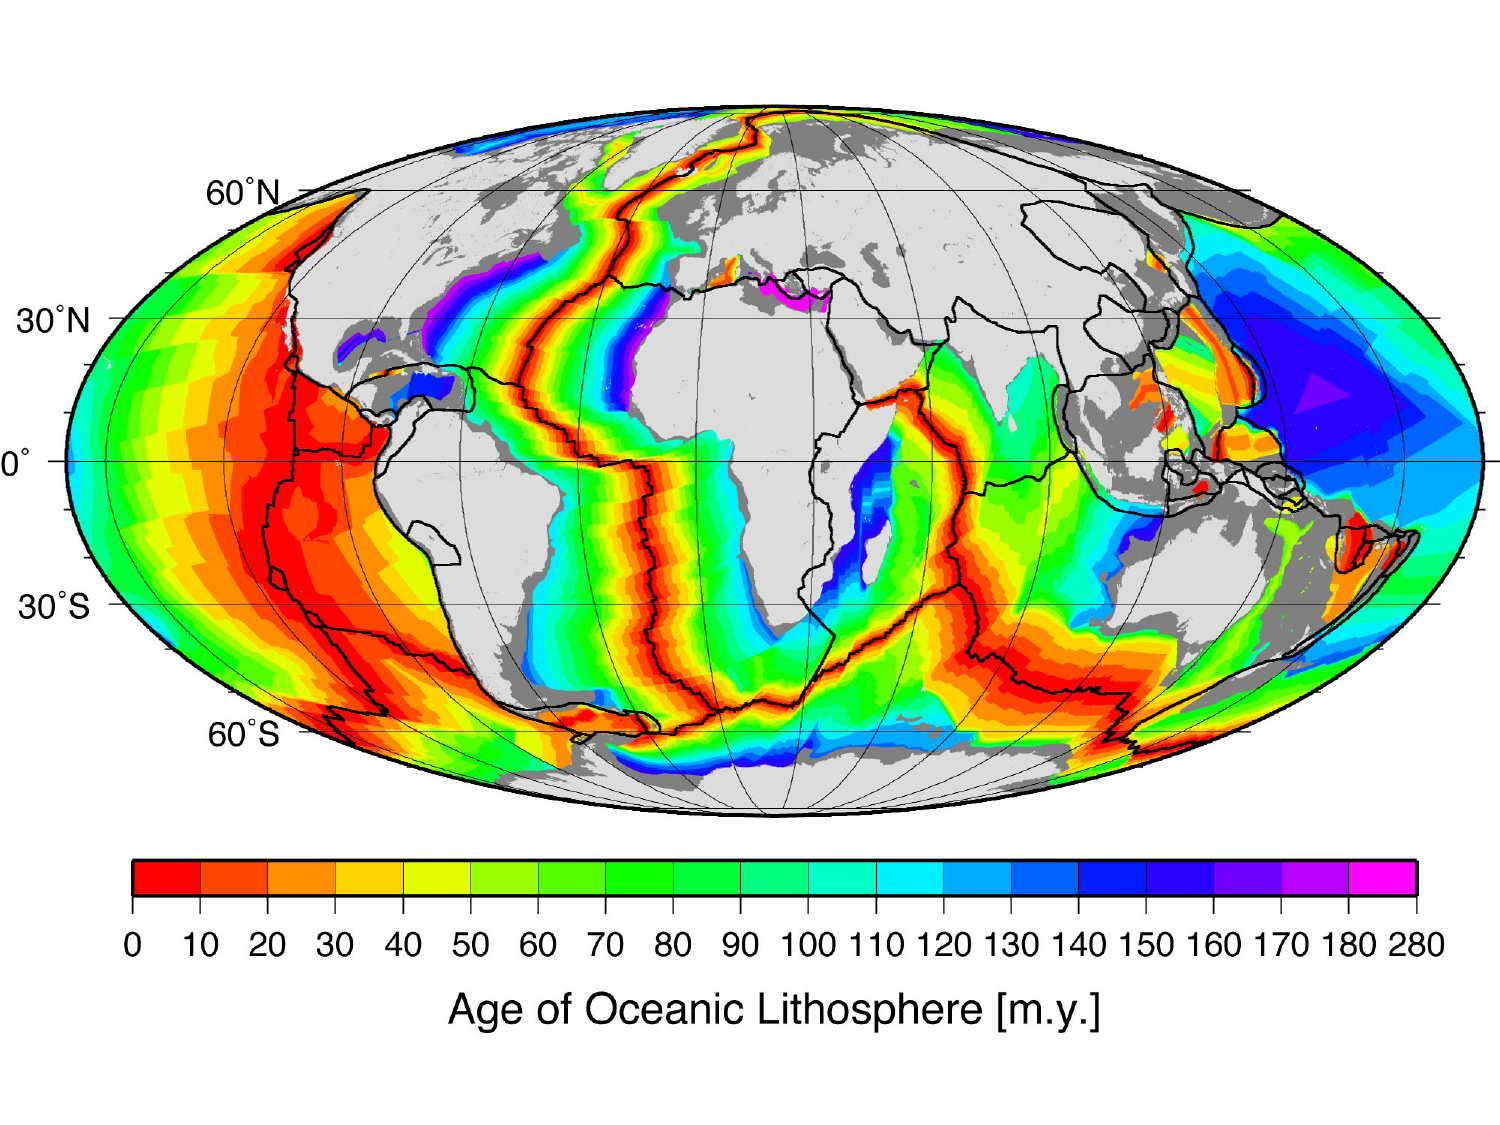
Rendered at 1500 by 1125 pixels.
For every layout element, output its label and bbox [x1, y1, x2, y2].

picture [0, 83, 1500, 1042]
